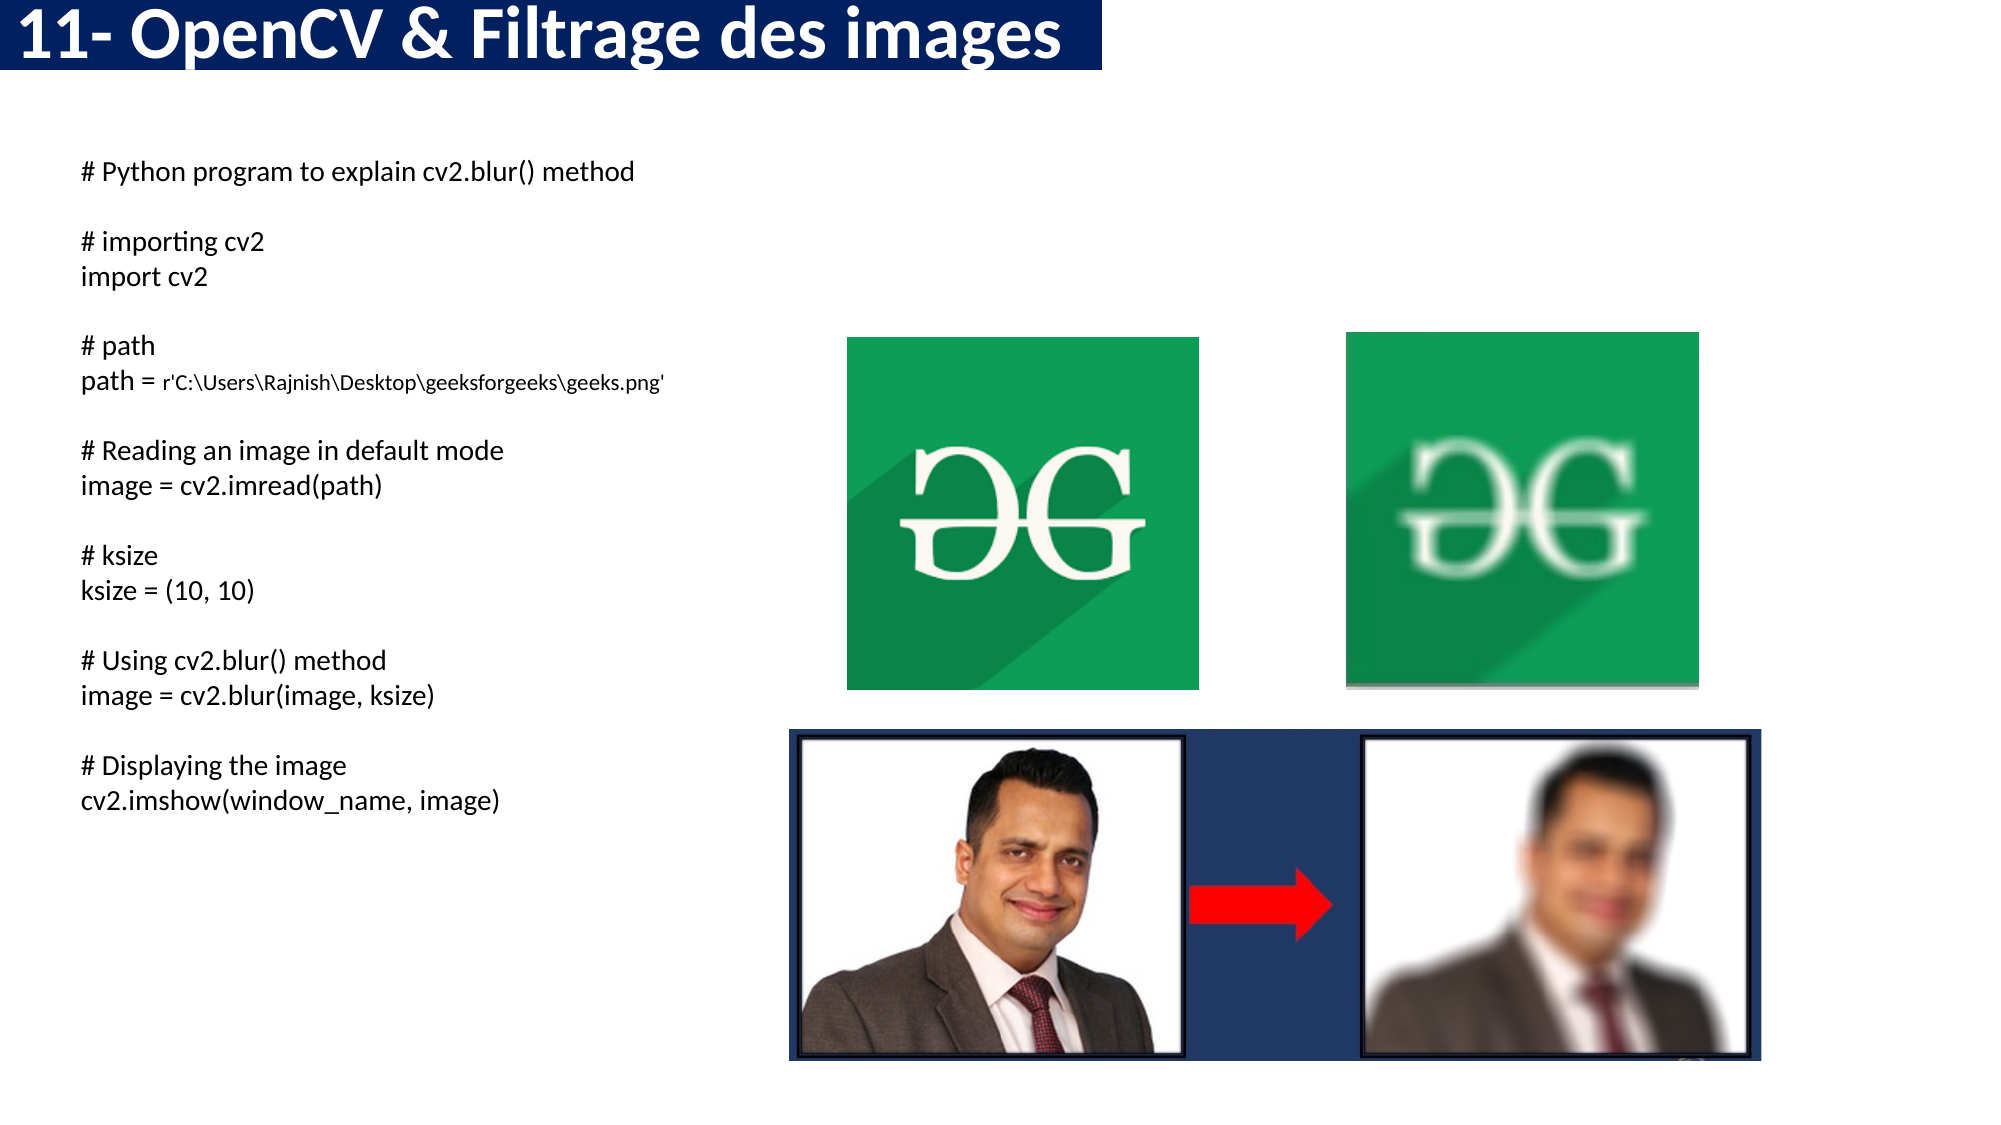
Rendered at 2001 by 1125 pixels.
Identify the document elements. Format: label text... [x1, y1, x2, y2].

picture [1345, 332, 1699, 690]
text_box 11- OpenCV & Filtrage des images [0, 0, 1102, 70]
text_box # Python program to explain cv2.blur() method # importing cv2 import cv2 # path path = r'C:\Users\Rajnish\Desktop\geeksforgeeks\geeks.png' # Reading an image in default mode image = cv2.imread(path) # ksize ksize = (10, 10) # Using cv2.blur() method image = cv2.blur(image, ksize) # Displaying the image cv2.imshow(window_name, image) [66, 144, 811, 824]
picture [789, 729, 1762, 1061]
picture [847, 337, 1199, 690]
